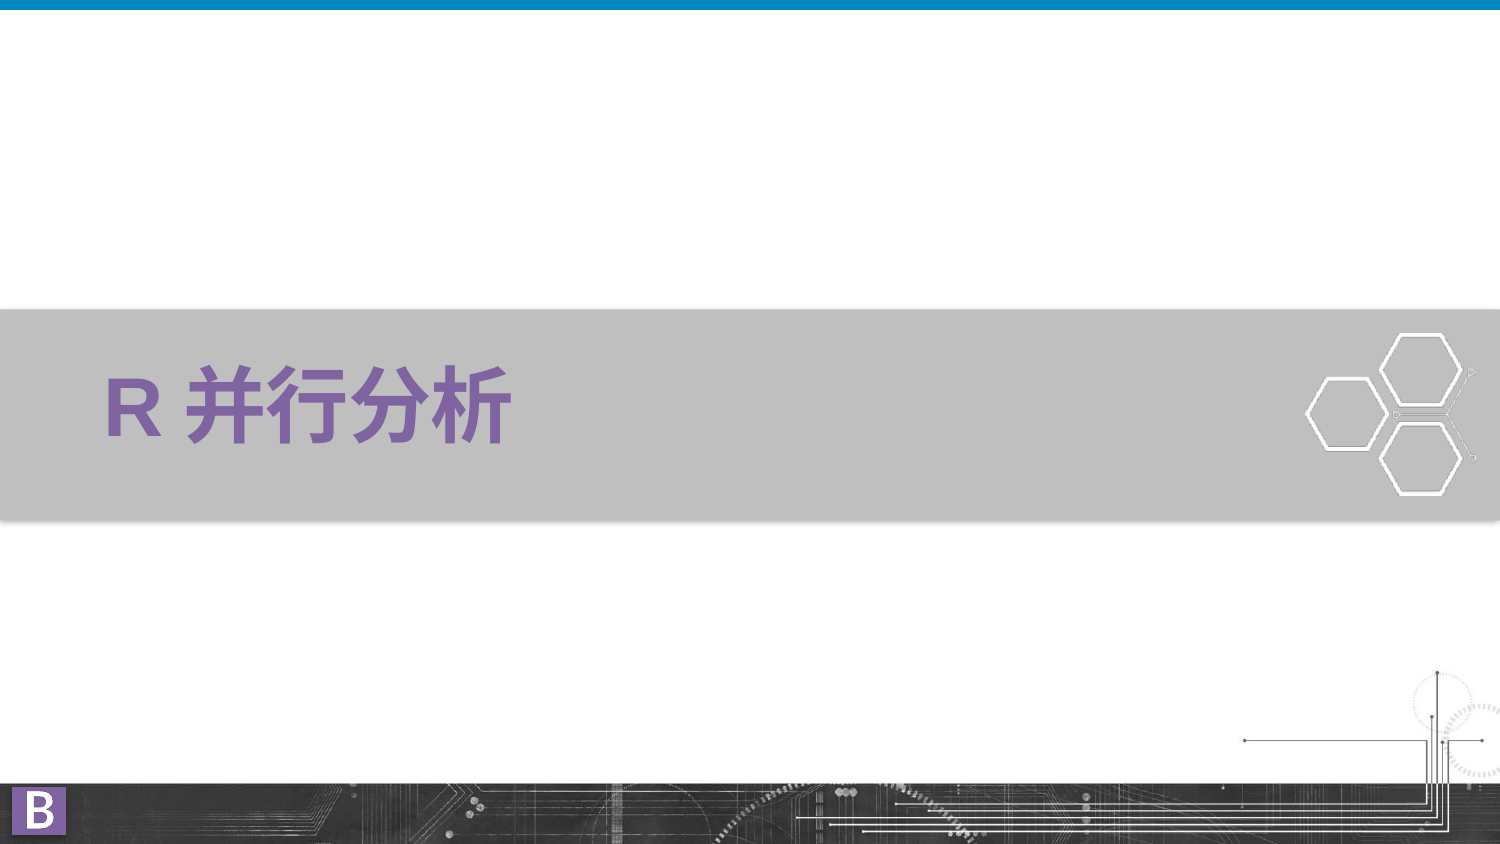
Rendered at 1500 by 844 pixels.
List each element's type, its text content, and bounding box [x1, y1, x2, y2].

text_box R并行分析 [77, 353, 1375, 554]
picture [0, 521, 1500, 844]
text_box [0, 309, 1500, 521]
picture [0, 11, 1500, 309]
picture [1305, 333, 1476, 497]
